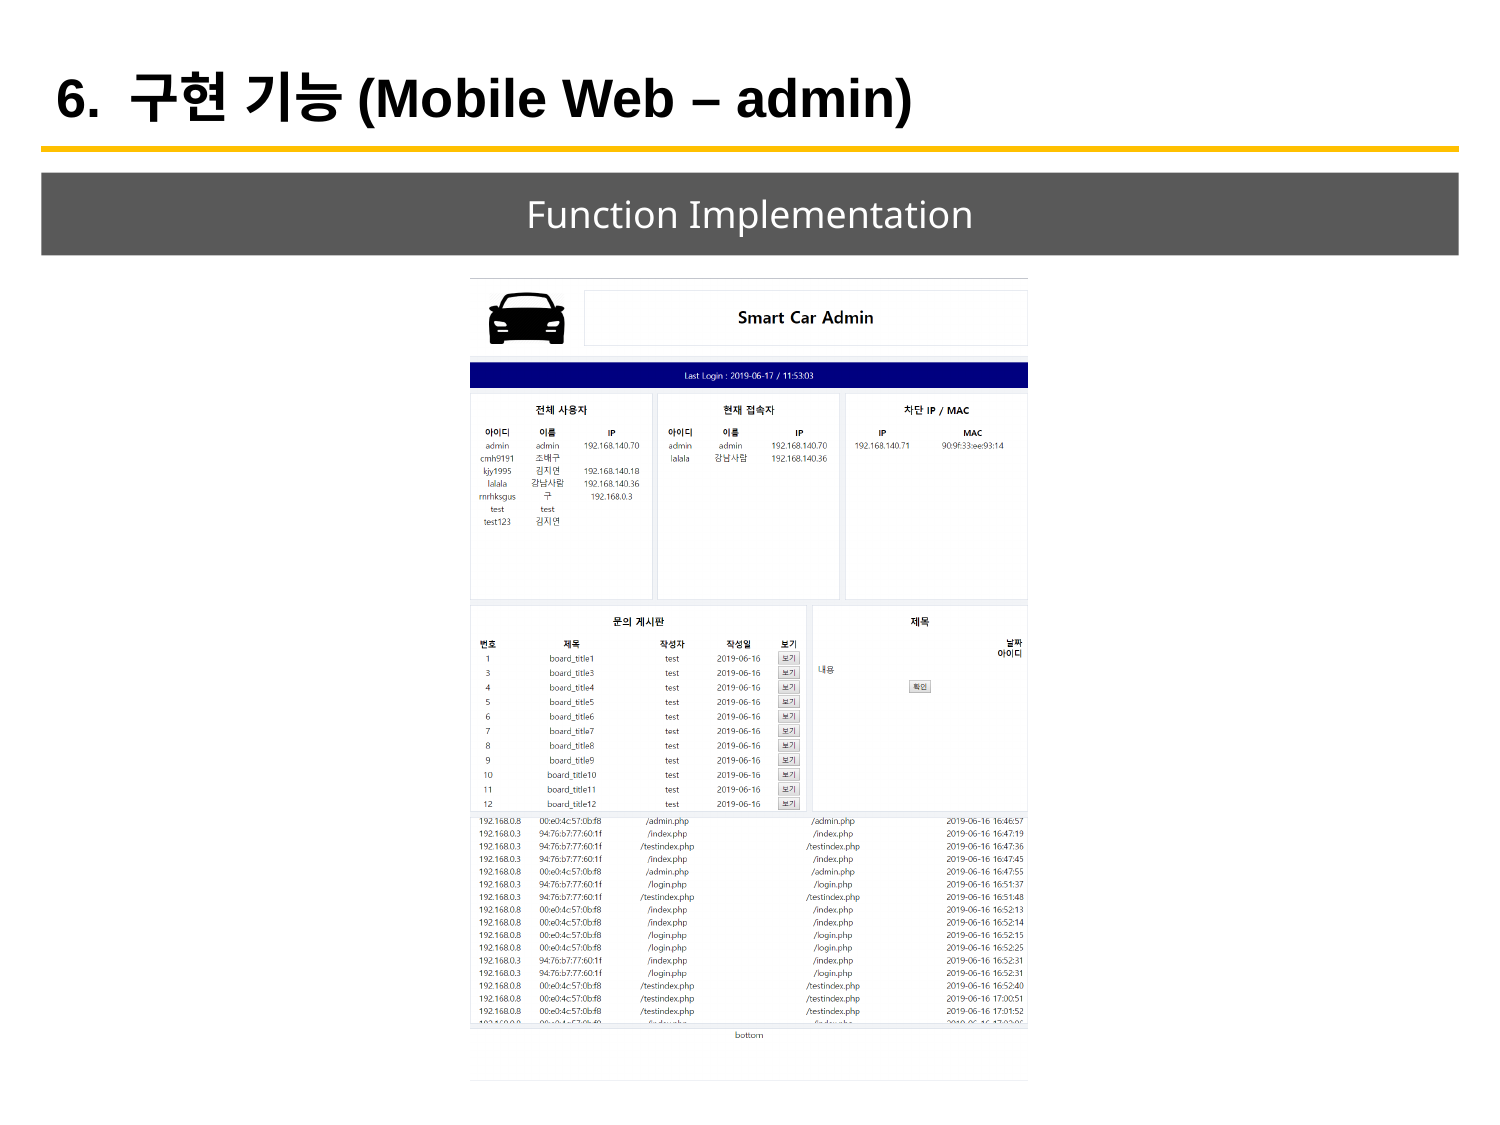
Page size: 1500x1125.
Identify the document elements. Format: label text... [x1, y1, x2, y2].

text_box 6. 구현 기능(Mobile Web – admin) [41, 42, 1459, 148]
picture [470, 278, 1028, 1081]
text_box Function Implementation [39, 171, 1461, 257]
